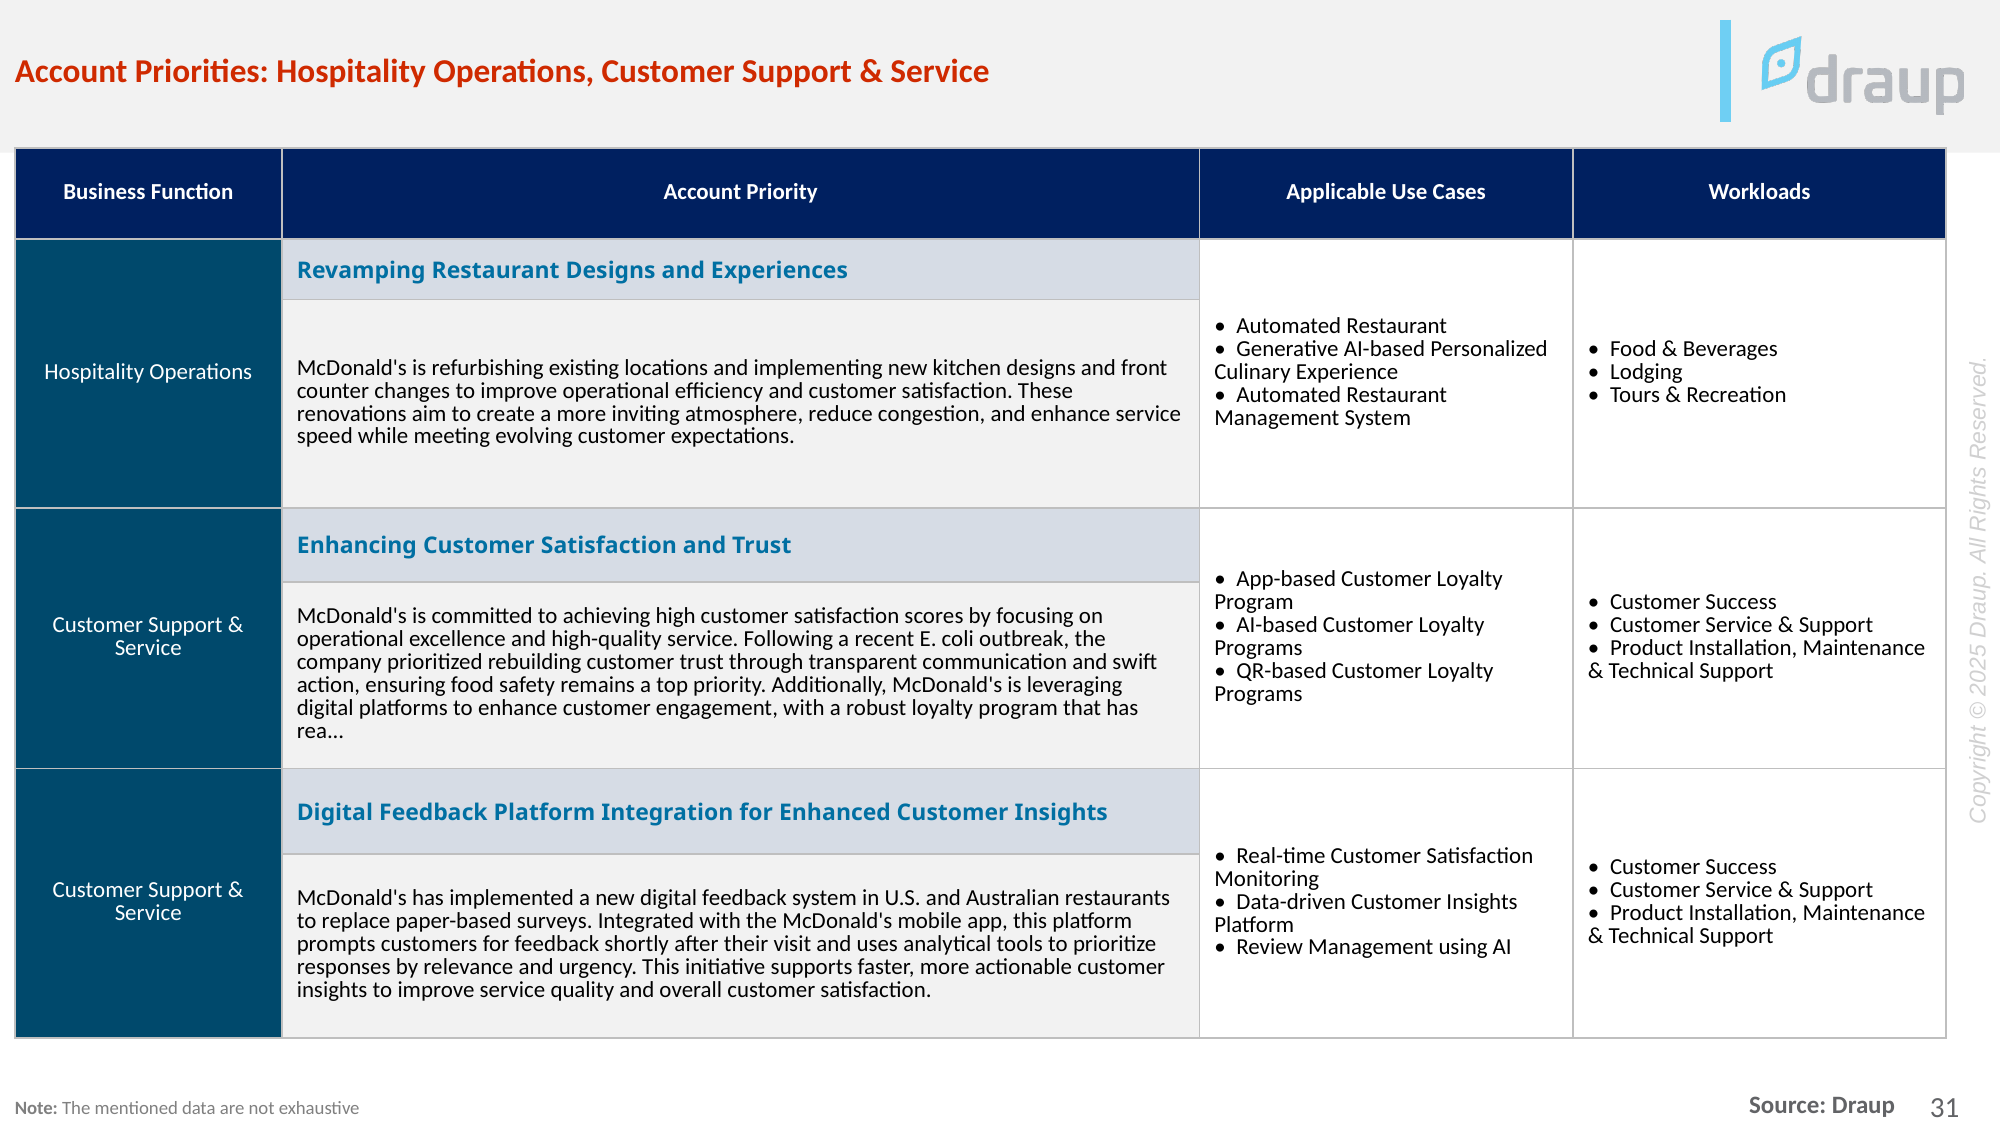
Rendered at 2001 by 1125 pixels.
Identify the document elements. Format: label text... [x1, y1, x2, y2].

table_cell • Food & Beverages • Lodging • Tours & Recreation [1574, 240, 1945, 507]
table_cell Revamping Restaurant Designs and Experiences [283, 240, 1199, 299]
table_header Workloads [1574, 149, 1945, 238]
table_header Business Function [16, 149, 281, 238]
table_cell McDonald's has implemented a new digital feedback system in U.S. and Australian restaurants to replace paper-based surveys. Integrated with the McDonald's mobile app, this platform prompts customers for feedback shortly after their visit and uses analytical tools to prioritize responses by relevance and urgency. This initiative supports faster, more actionable customer insights to improve service quality and overall customer satisfaction. [283, 855, 1199, 1037]
table_cell • Real-time Customer Satisfaction Monitoring • Data-driven Customer Insights Platform • Review Management using AI [1200, 769, 1572, 1037]
table_cell McDonald's is committed to achieving high customer satisfaction scores by focusing on operational excellence and high-quality service. Following a recent E. coli outbreak, the company prioritized rebuilding customer trust through transparent communication and swift action, ensuring food safety remains a top priority. Additionally, McDonald's is leveraging digital platforms to enhance customer engagement, with a robust loyalty program that has rea... [283, 583, 1199, 768]
table_cell Customer Support & Service [16, 769, 281, 1037]
table_cell Digital Feedback Platform Integration for Enhanced Customer Insights [283, 769, 1199, 853]
table_cell • Automated Restaurant • Generative AI-based Personalized Culinary Experience • Automated Restaurant Management System [1200, 240, 1572, 507]
table_cell • Customer Success • Customer Service & Support • Product Installation, Maintenance & Technical Support [1574, 509, 1945, 768]
text_box Note: The mentioned data are not exhaustive [0, 1088, 1080, 1125]
table_cell Customer Support & Service [16, 509, 281, 768]
table_cell Hospitality Operations [16, 240, 281, 507]
text_box Account Priorities: Hospitality Operations, Customer Support & Service [0, 3, 1701, 144]
table_header Applicable Use Cases [1200, 149, 1572, 238]
table_header Account Priority [283, 149, 1199, 238]
table_cell McDonald's is refurbishing existing locations and implementing new kitchen designs and front counter changes to improve operational efficiency and customer satisfaction. These renovations aim to create a more inviting atmosphere, reduce congestion, and enhance service speed while meeting evolving customer expectations. [283, 300, 1199, 507]
table_cell • App-based Customer Loyalty Program • AI-based Customer Loyalty Programs • QR-based Customer Loyalty Programs [1200, 509, 1572, 768]
table_cell Enhancing Customer Satisfaction and Trust [283, 509, 1199, 581]
table_cell • Customer Success • Customer Service & Support • Product Installation, Maintenance & Technical Support [1574, 769, 1945, 1037]
